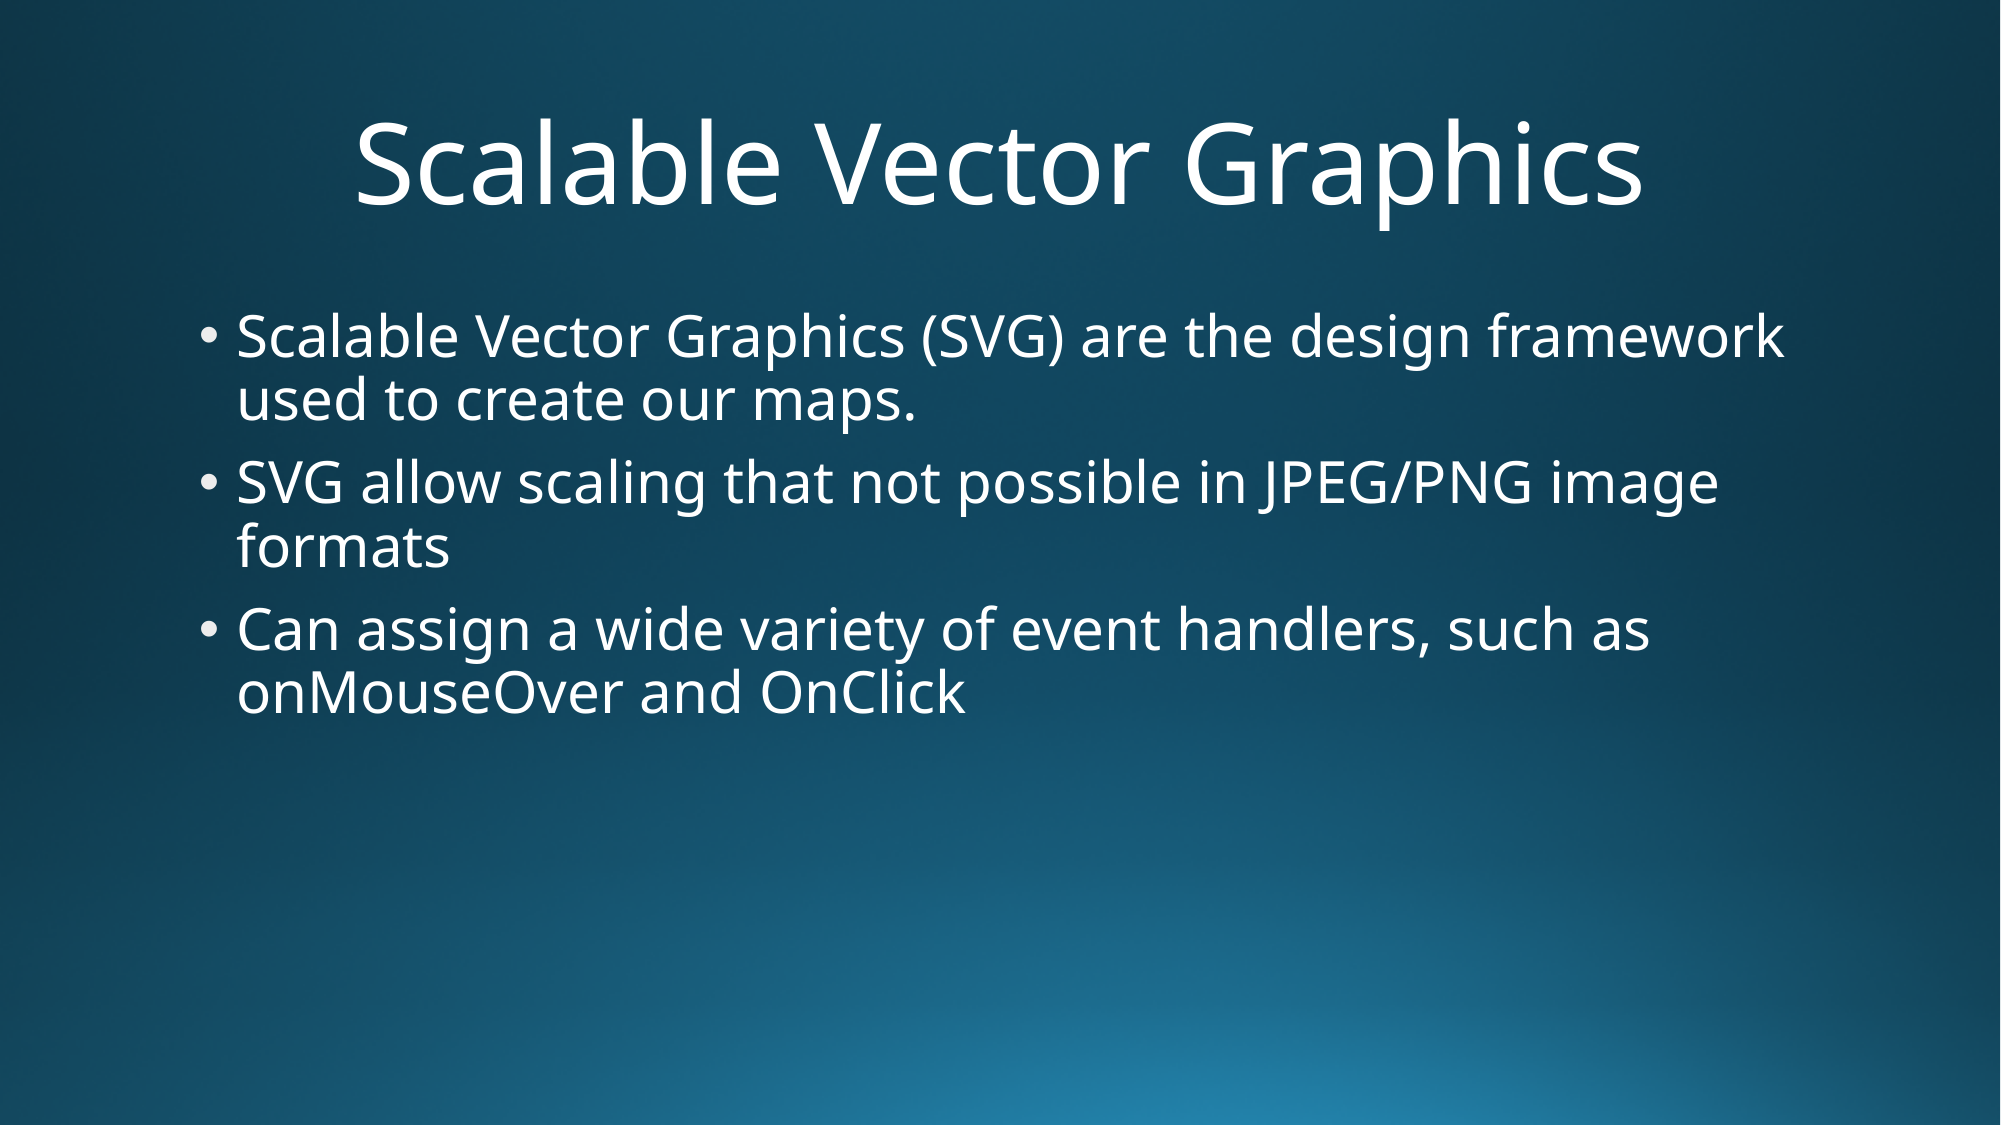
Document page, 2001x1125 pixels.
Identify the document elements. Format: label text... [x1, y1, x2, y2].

list Scalable Vector Graphics (SVG) are the design framework used to create our maps. SVG allow scaling that not possible in JPEG/PNG image formats Can assign a wide variety of event handlers, such as onMouseOver and OnClick [183, 299, 1863, 1014]
title Scalable Vector Graphics [137, 59, 1863, 278]
picture [0, 0, 2001, 1125]
